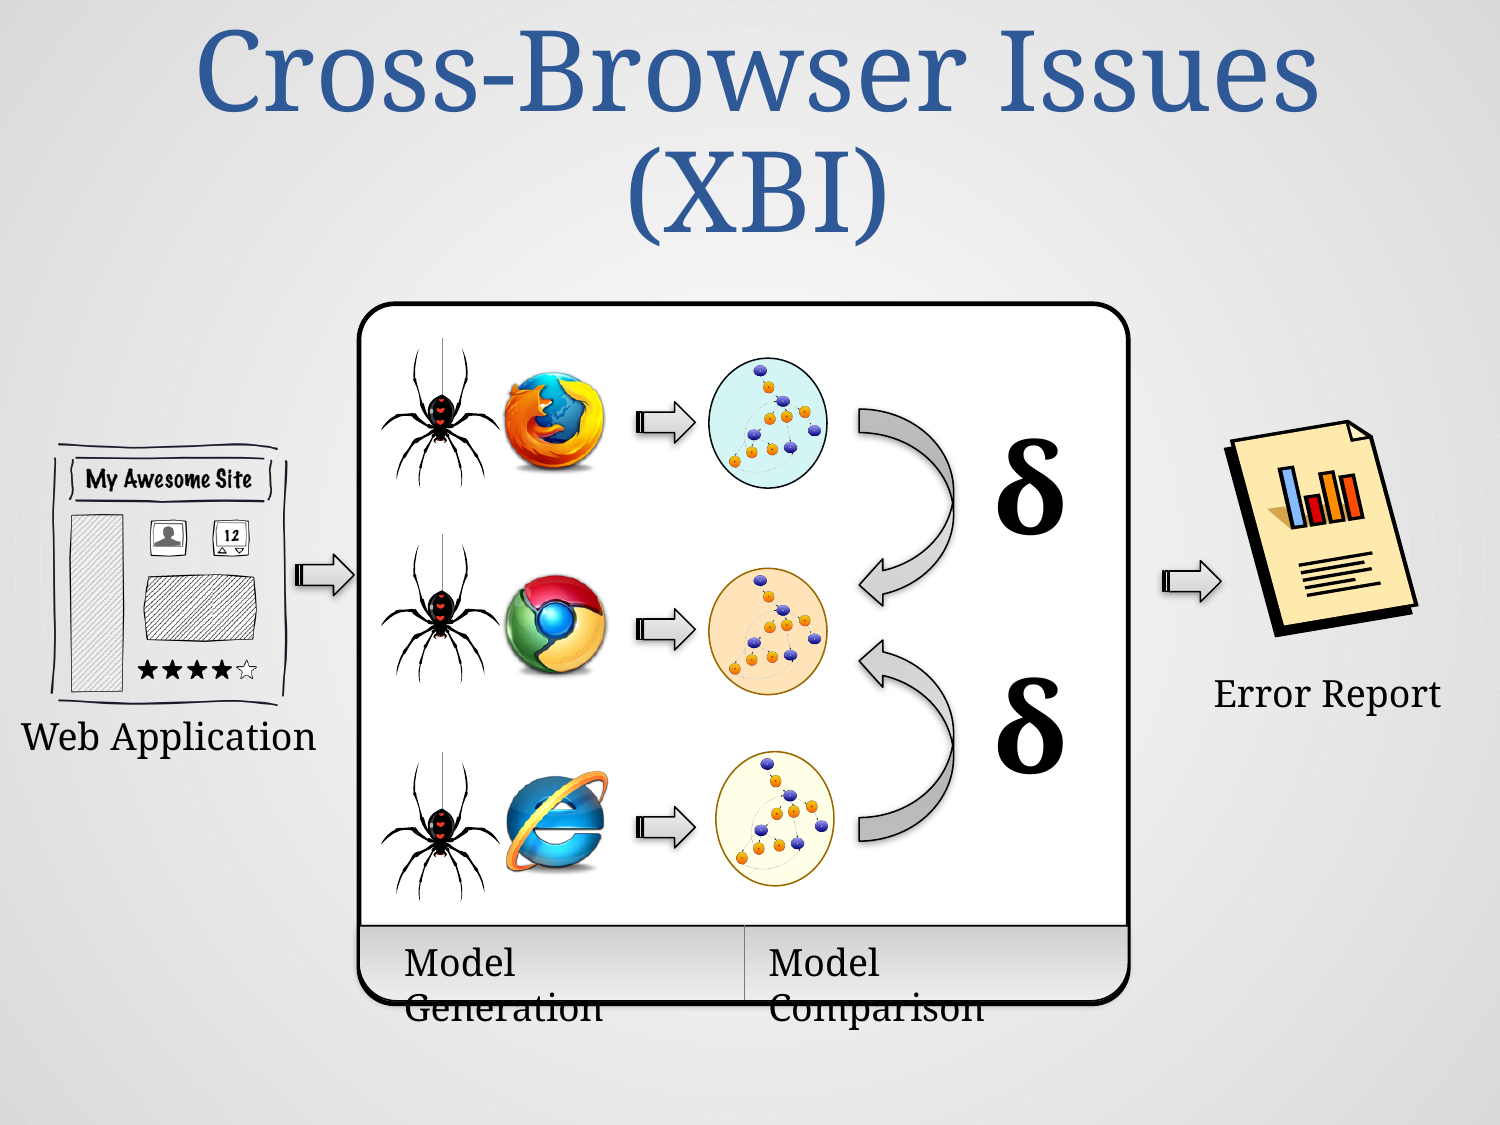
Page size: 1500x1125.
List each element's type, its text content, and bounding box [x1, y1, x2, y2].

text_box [358, 303, 1129, 1005]
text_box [636, 401, 696, 849]
picture [380, 751, 610, 903]
picture [380, 337, 608, 489]
picture [380, 533, 610, 685]
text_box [858, 408, 954, 842]
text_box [744, 924, 1120, 1001]
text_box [708, 357, 835, 887]
title Detection of Cross-Browser Issues (XBI) [48, 0, 1469, 263]
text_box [12, 439, 325, 767]
text_box [331, 553, 353, 597]
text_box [1162, 419, 1450, 724]
text_box Model Generation [389, 1011, 734, 1037]
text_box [978, 401, 1085, 808]
